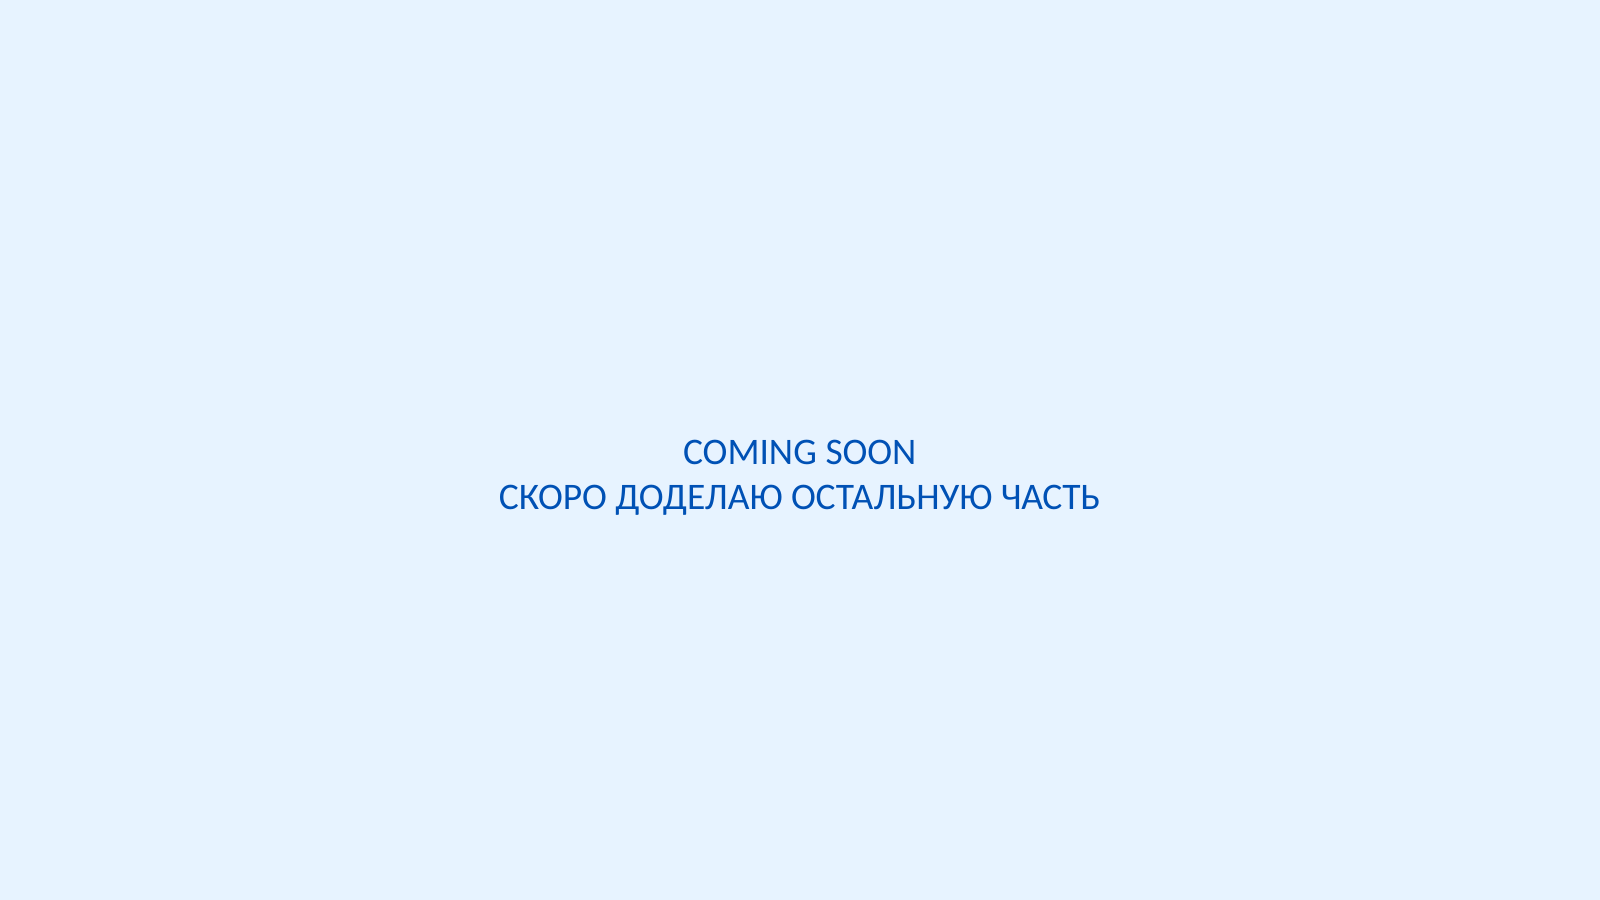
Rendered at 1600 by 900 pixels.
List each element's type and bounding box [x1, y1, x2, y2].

text_box [0, 0, 1600, 900]
